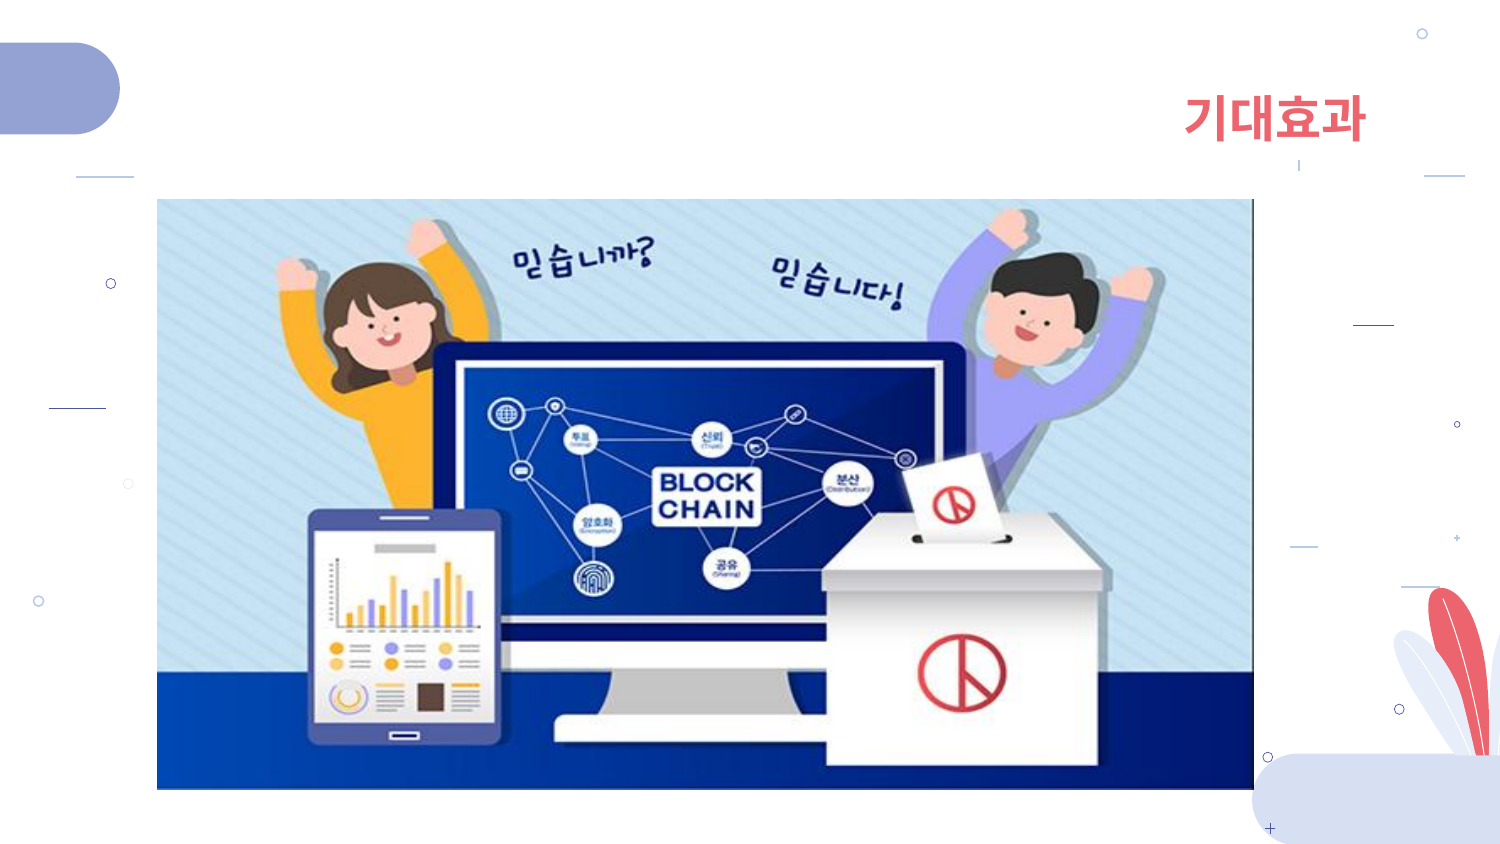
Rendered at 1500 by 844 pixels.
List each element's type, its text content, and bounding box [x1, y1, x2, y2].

picture [157, 199, 1254, 790]
title 기대효과 [120, 72, 1383, 167]
